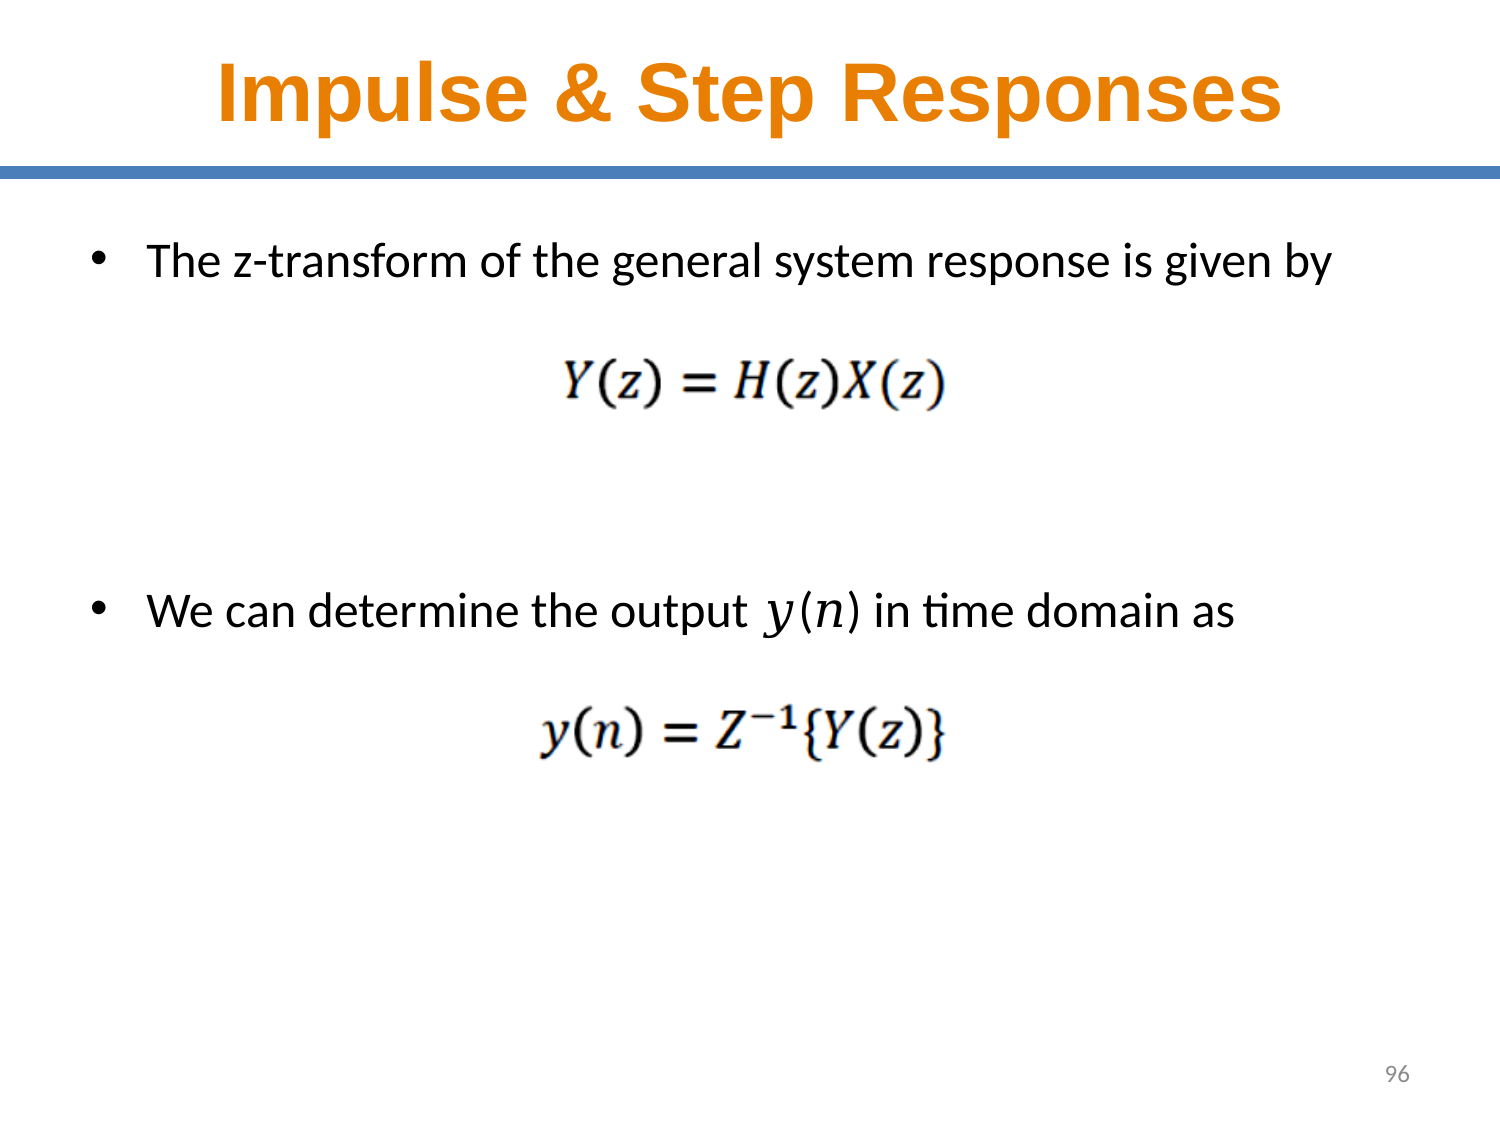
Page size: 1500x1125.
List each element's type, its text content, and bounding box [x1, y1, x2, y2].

picture [541, 337, 959, 416]
picture [537, 696, 963, 764]
slide_number 96 [1364, 1042, 1425, 1103]
title Impulse & Step Responses [75, 30, 1425, 161]
list The z-transform of the general system response is given by We can determine the output 𝑦(𝑛) in time domain as [75, 219, 1425, 1005]
